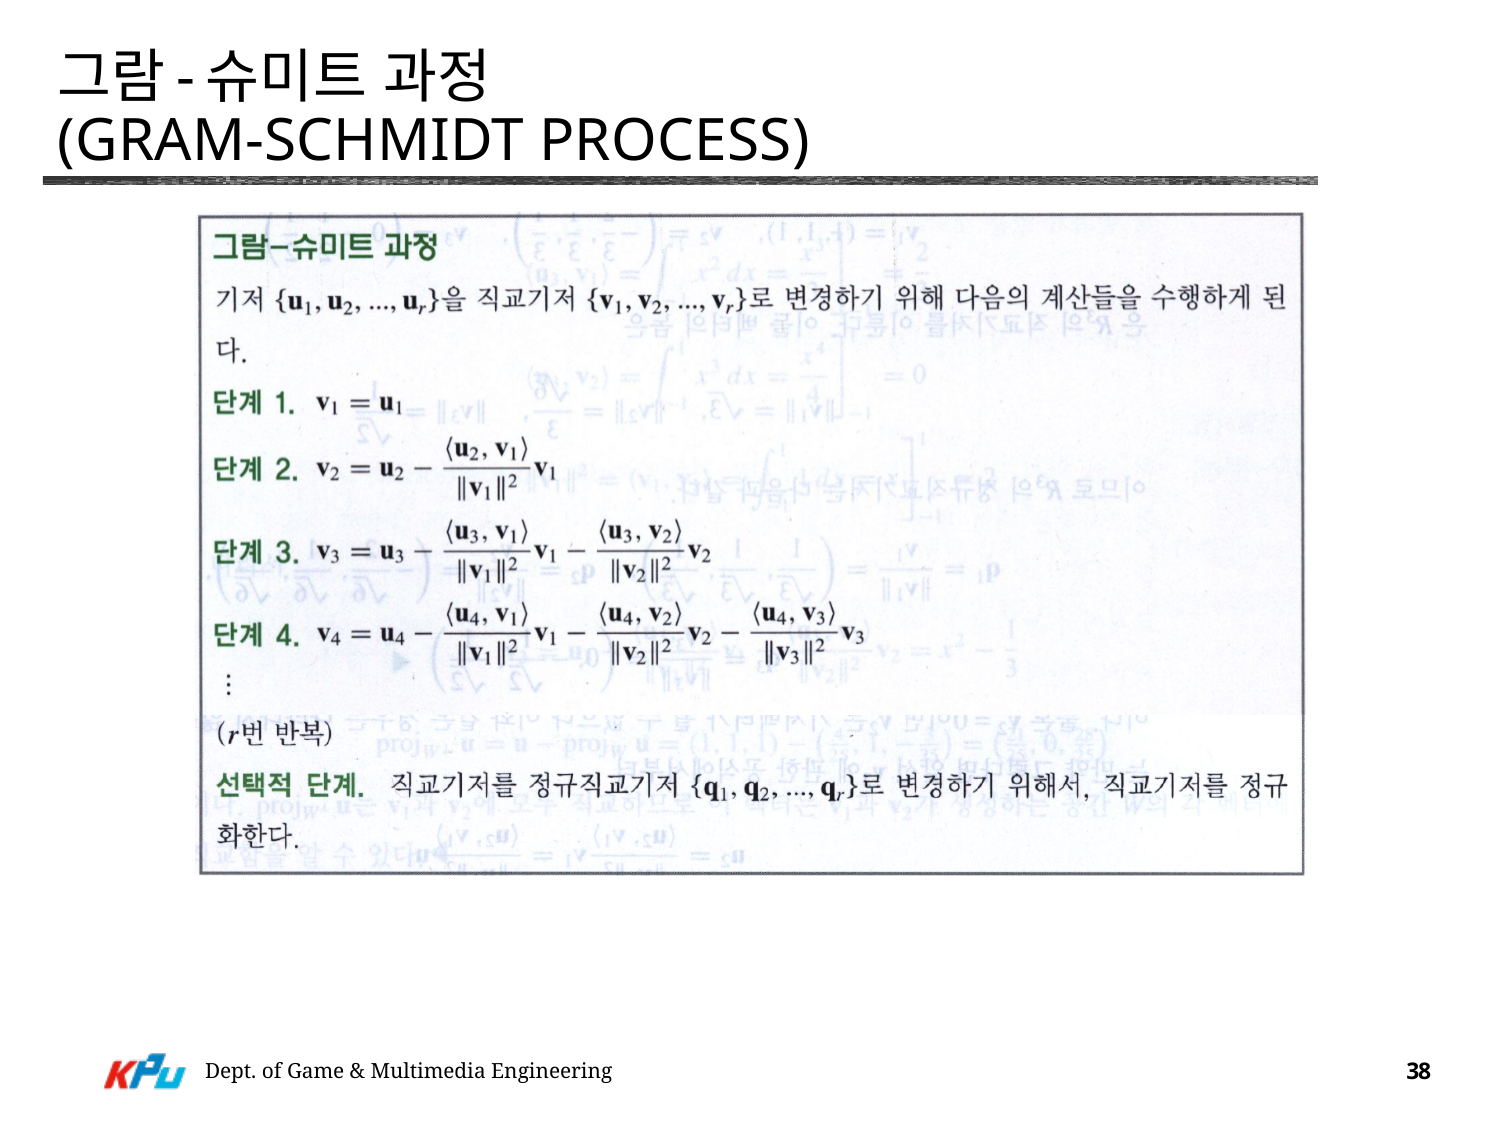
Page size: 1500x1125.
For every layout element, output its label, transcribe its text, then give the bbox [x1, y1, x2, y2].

picture [194, 213, 1307, 876]
title 그람-슈미트 과정 (GRAM-SCHMIDT PROCESS) [42, 39, 1458, 182]
slide_number 38 [1379, 1042, 1459, 1103]
footer Dept. of Game & Multimedia Engineering [190, 1042, 879, 1103]
picture [92, 1030, 191, 1120]
